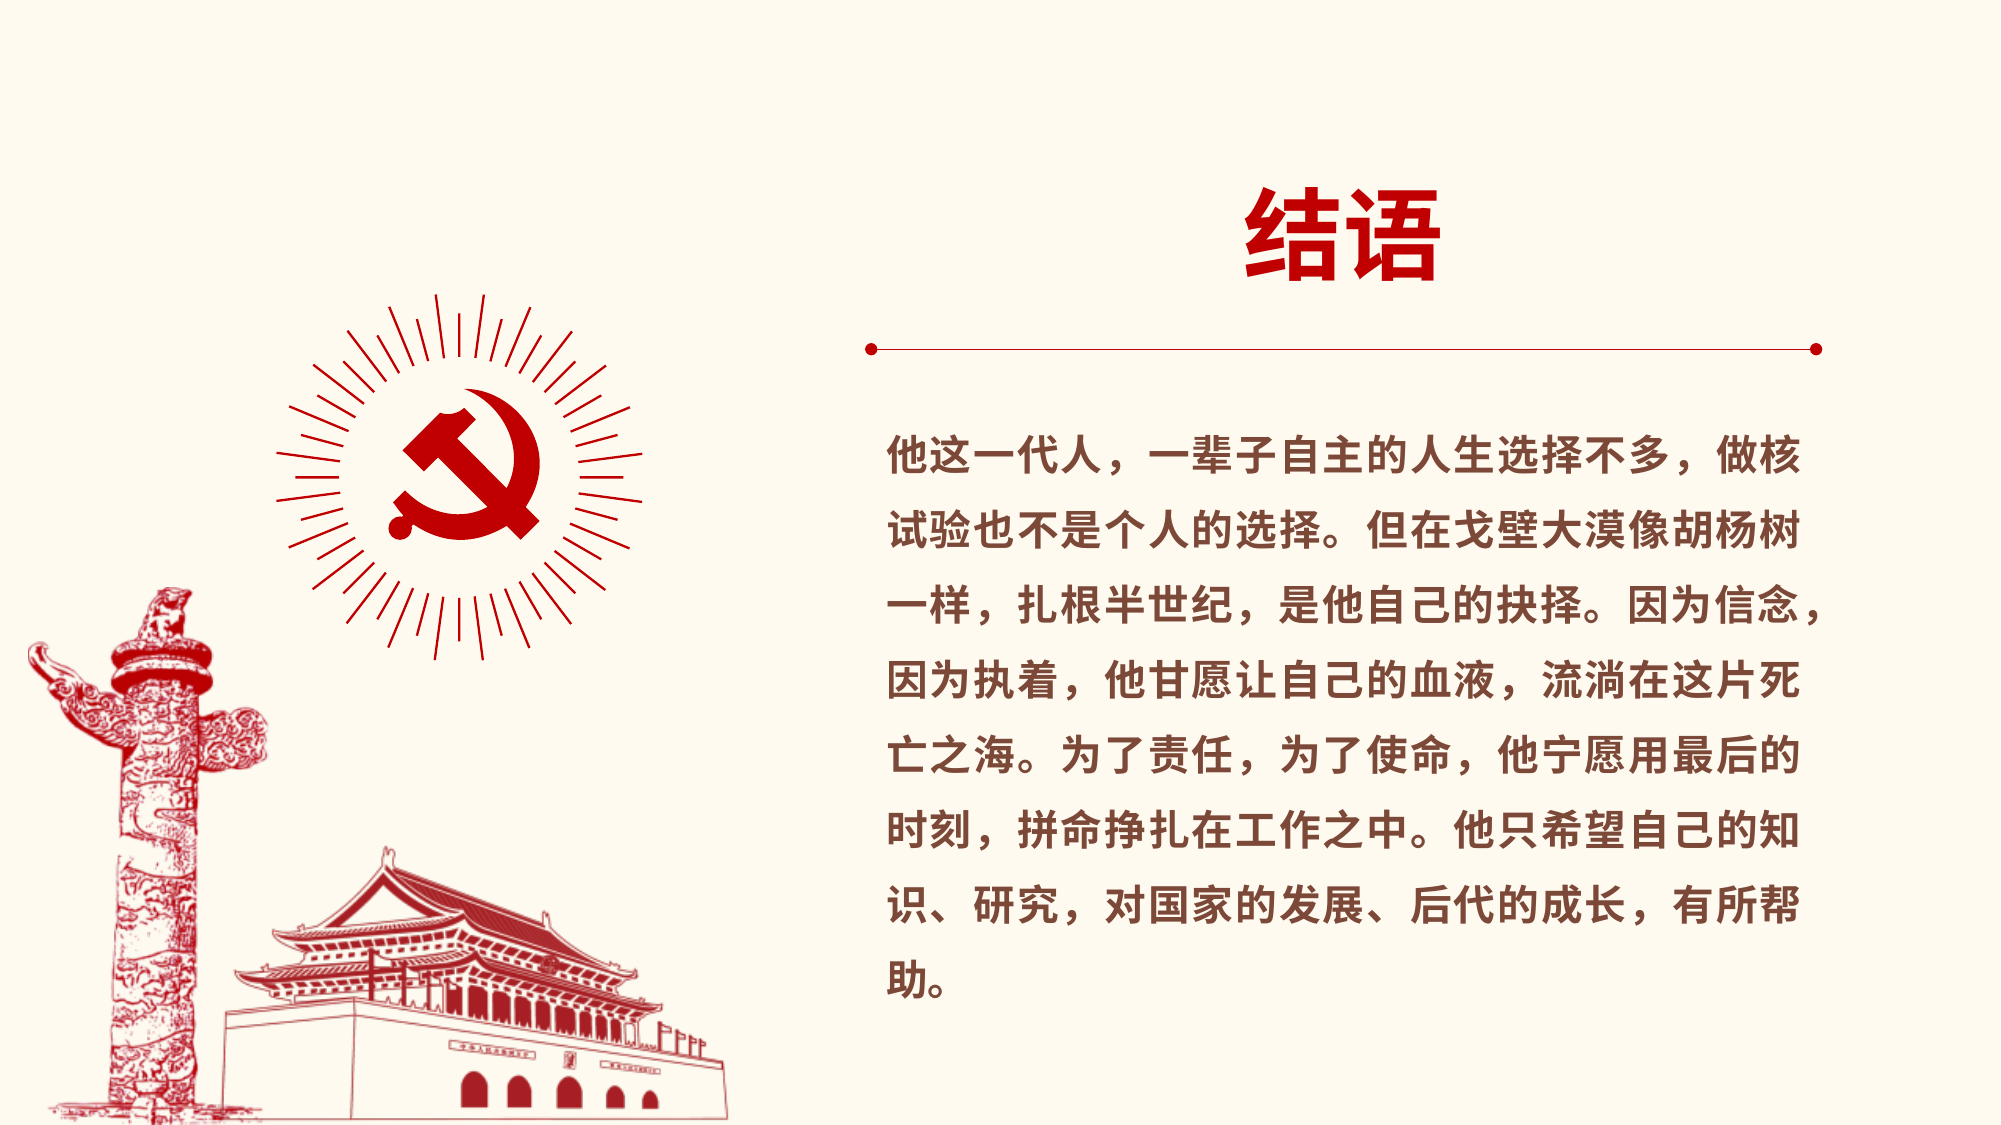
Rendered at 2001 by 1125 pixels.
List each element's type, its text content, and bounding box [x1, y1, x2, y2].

text_box 结语 [1228, 165, 1459, 301]
picture [28, 587, 736, 1125]
text_box 他这一代人，一辈子自主的人生选择不多，做核试验也不是个人的选择。但在戈壁大漠像胡杨树一样，扎根半世纪，是他自己的抉择。因为信念，因为执着，他甘愿让自己的血液，流淌在这片死亡之海。为了责任，为了使命，他宁愿用最后的时刻，拼命挣扎在工作之中。他只希望自己的知识、研究，对国家的发展、后代的成长，有所帮助。 [871, 396, 1817, 1012]
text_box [276, 294, 643, 661]
